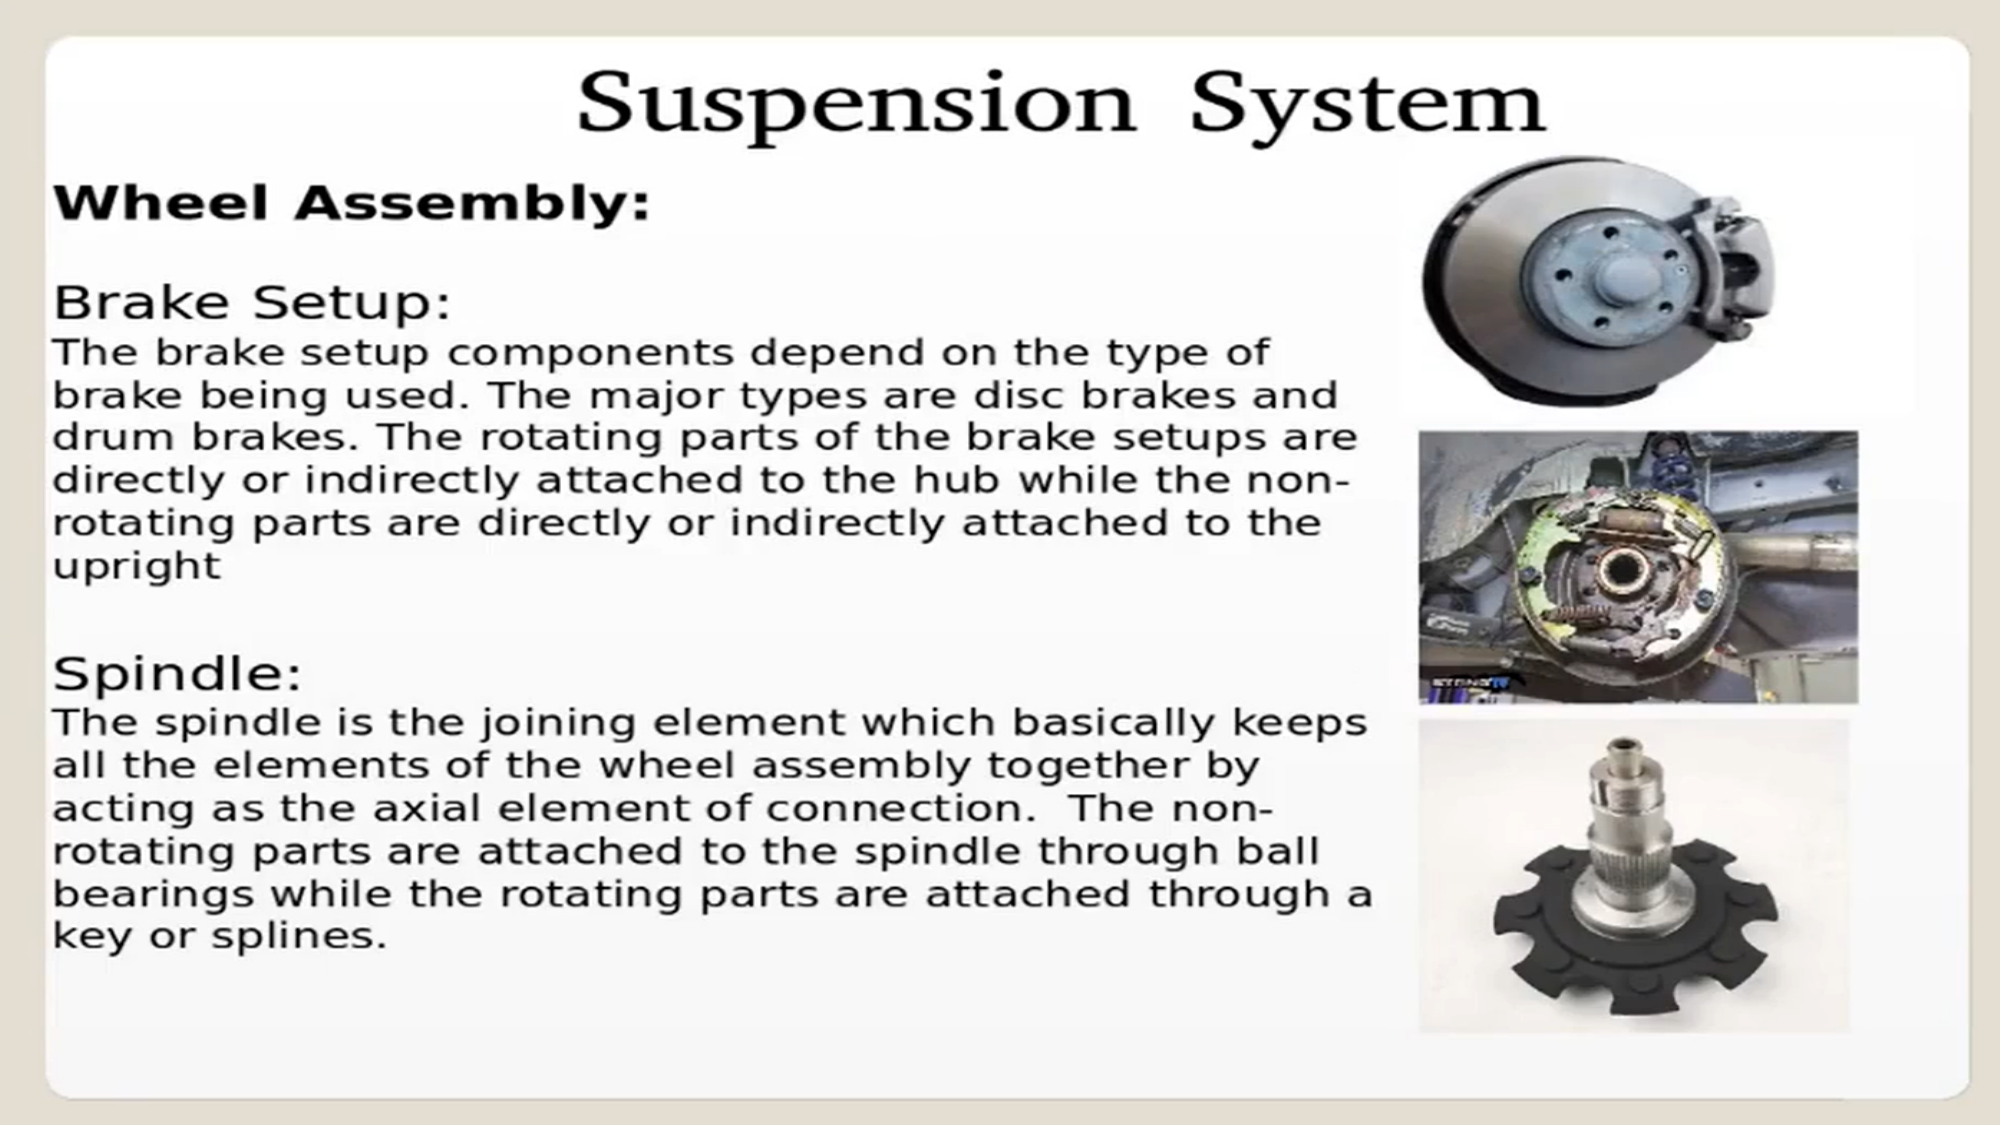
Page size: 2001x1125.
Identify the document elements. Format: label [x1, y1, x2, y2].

list [0, 0, 2000, 1125]
